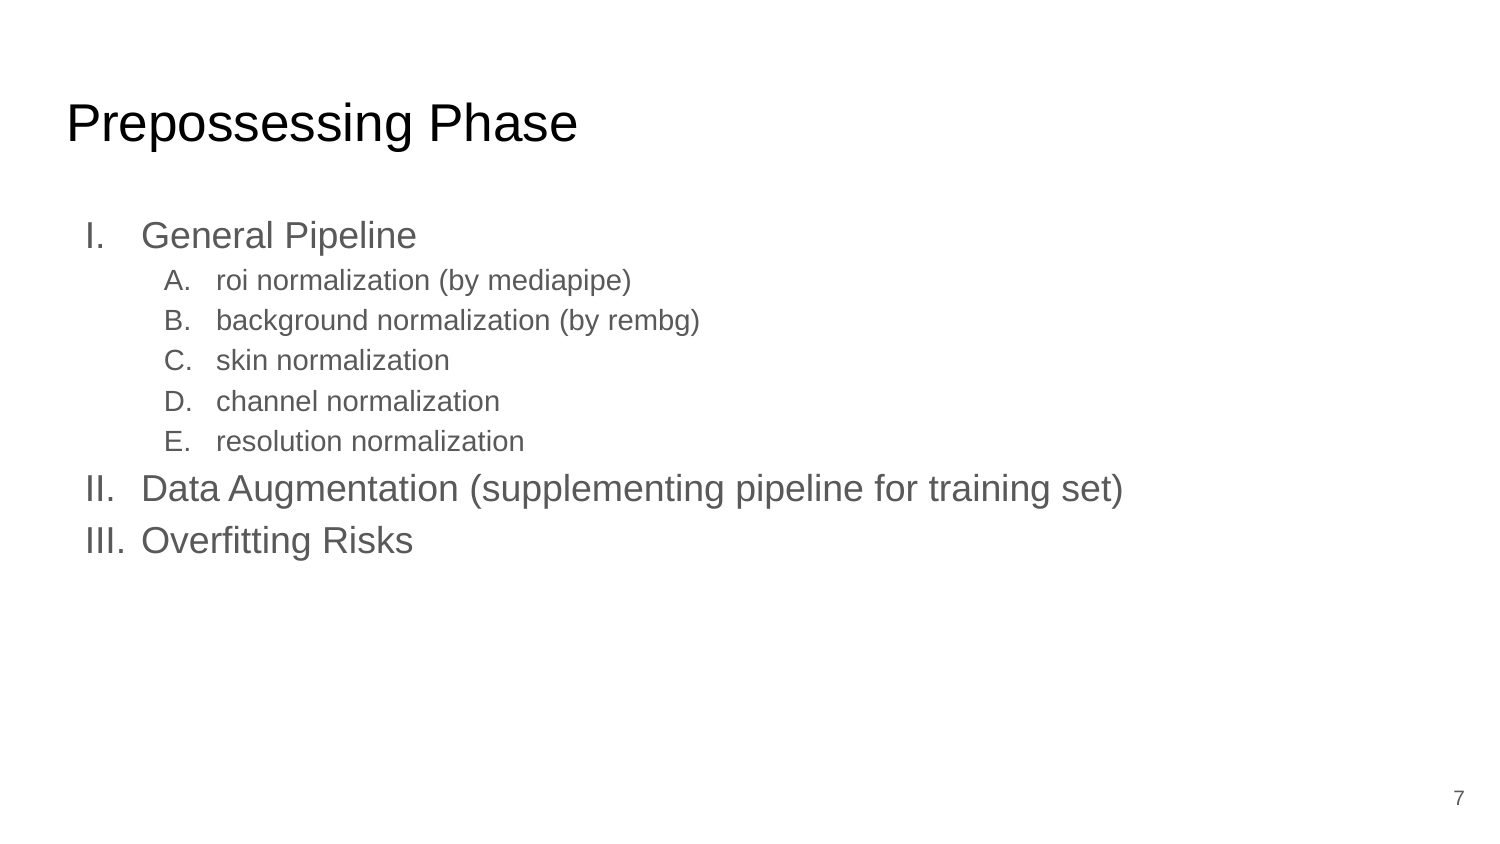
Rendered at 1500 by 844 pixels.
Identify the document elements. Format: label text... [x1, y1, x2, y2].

slide_number ‹#› [1389, 764, 1480, 830]
title Prepossessing Phase [51, 72, 1449, 167]
list General Pipeline roi normalization (by mediapipe) background normalization (by rembg) skin normalization channel normalization resolution normalization Data Augmentation (supplementing pipeline for training set) Overfitting Risks [51, 189, 1449, 750]
